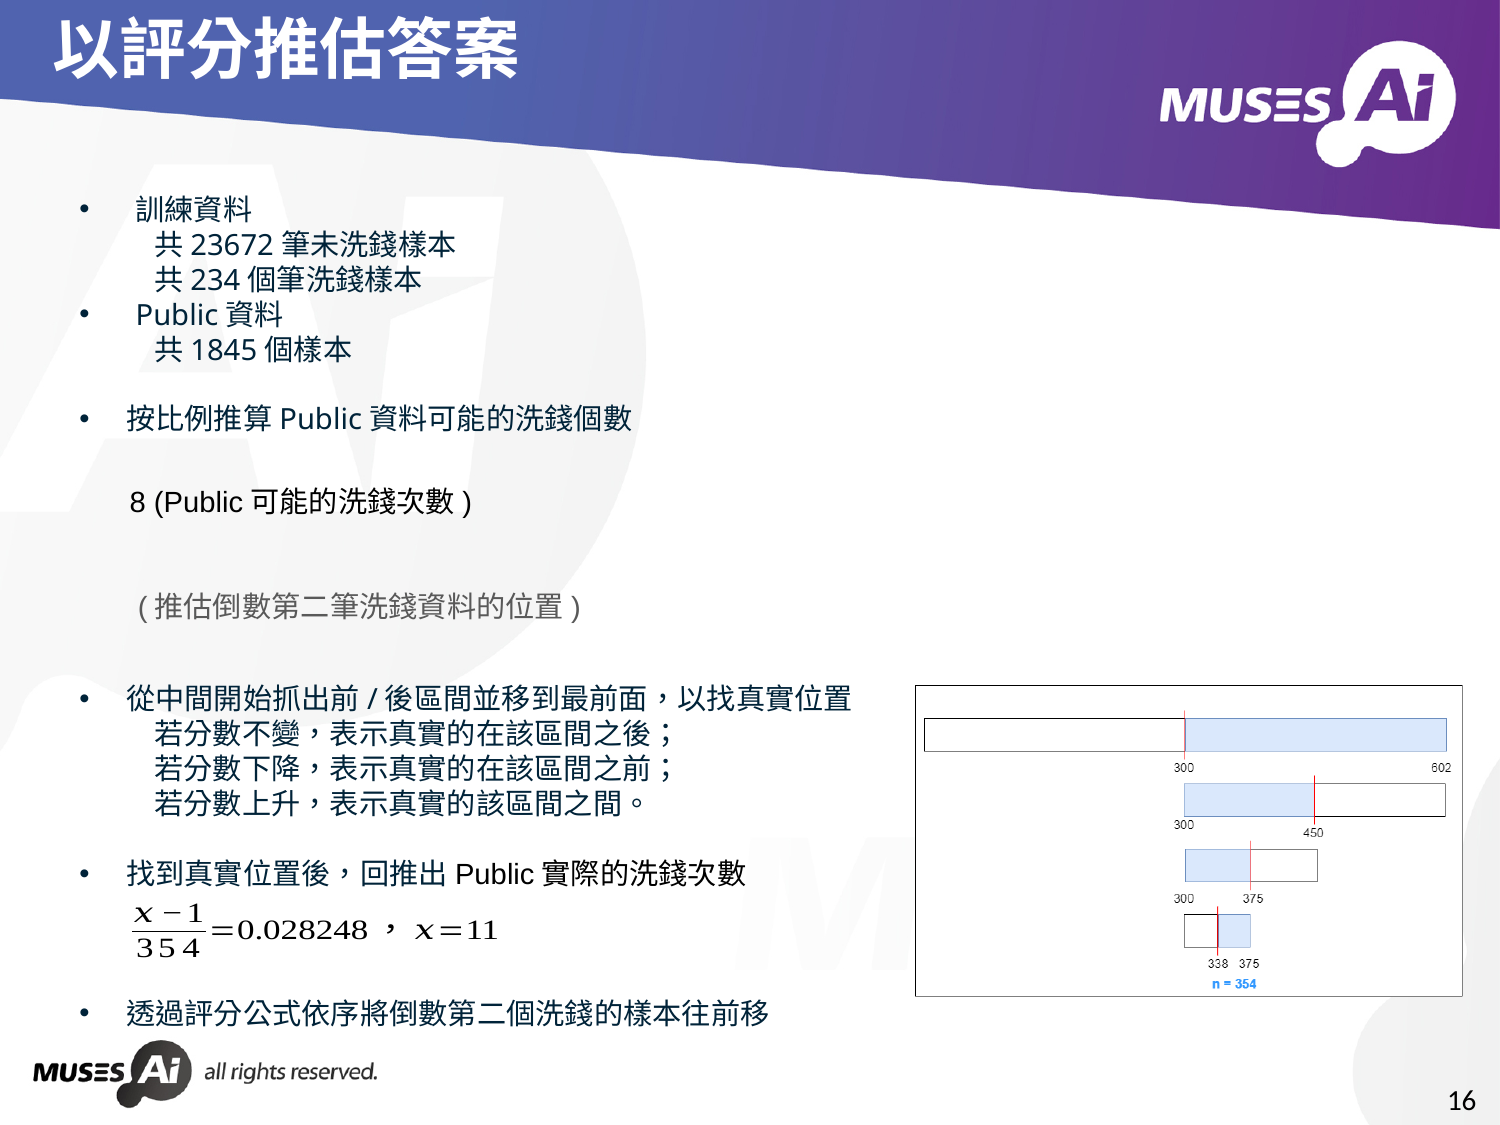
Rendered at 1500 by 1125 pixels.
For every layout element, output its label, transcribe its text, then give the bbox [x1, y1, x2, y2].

picture [0, 0, 1500, 1125]
slide_number 16 [1411, 1073, 1492, 1124]
title 以評分推估答案 [37, 8, 1150, 97]
